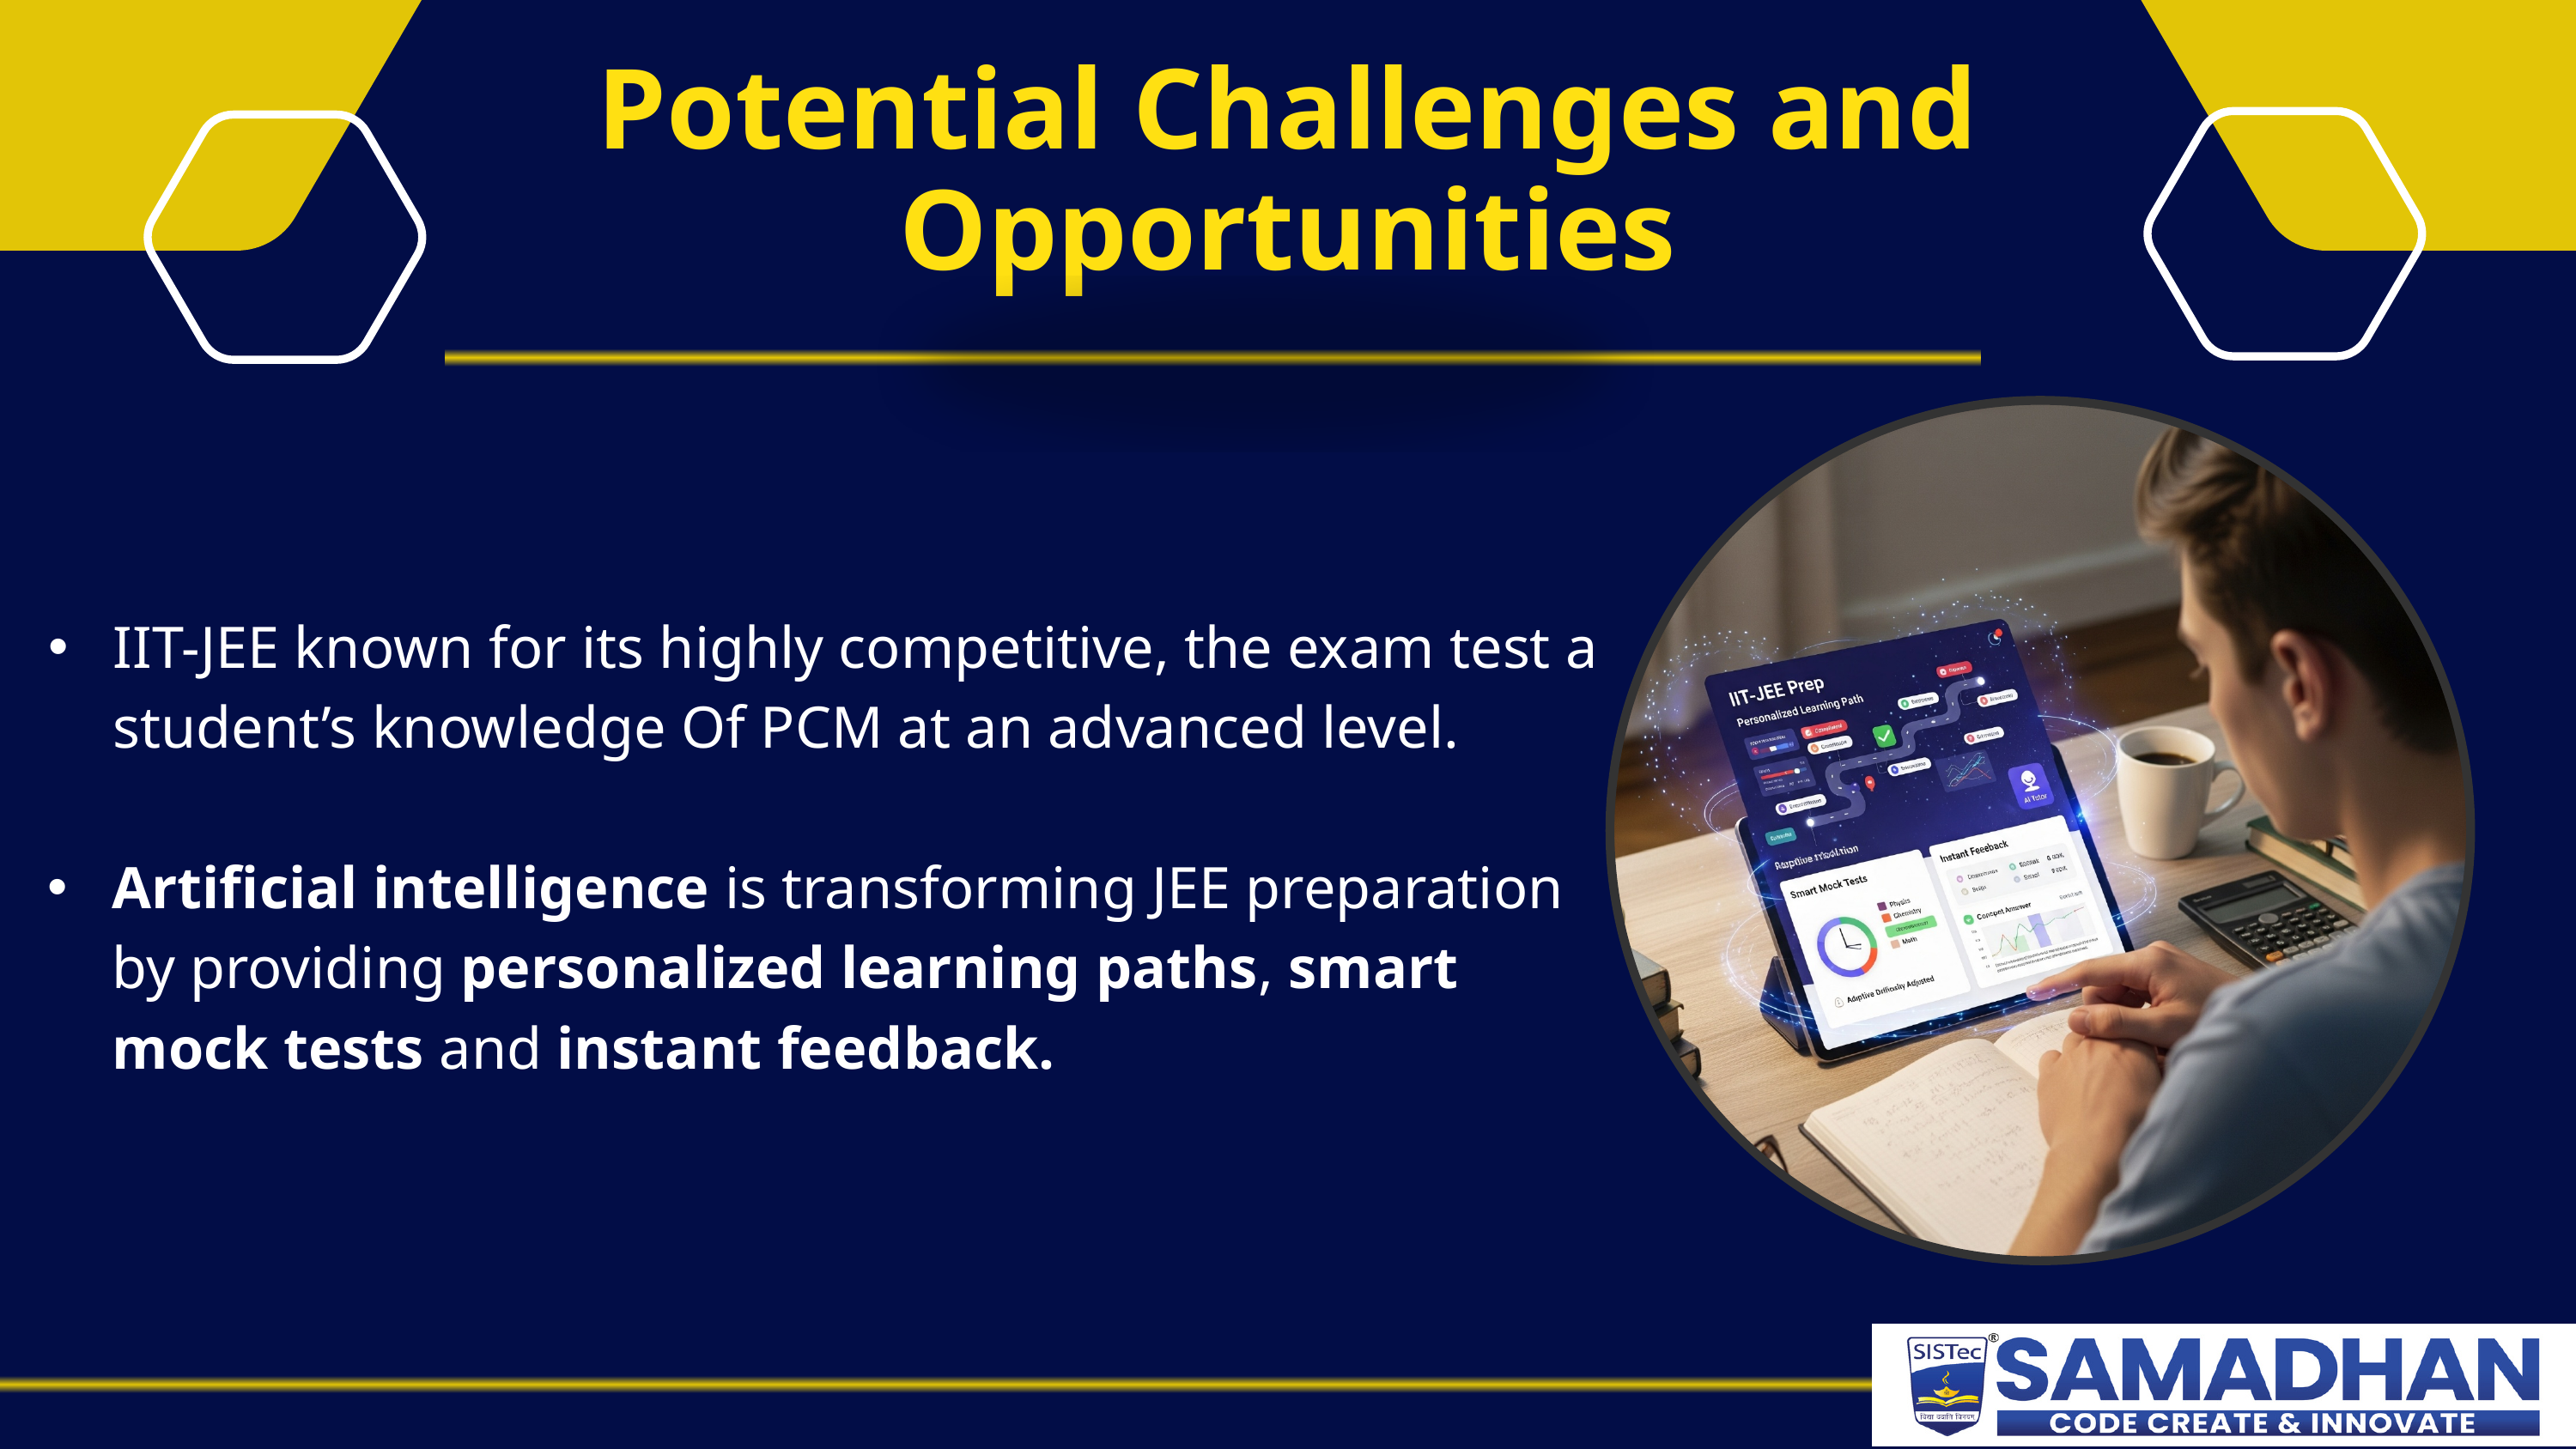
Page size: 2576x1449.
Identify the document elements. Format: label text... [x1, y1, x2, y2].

text_box Potential Challenges and Opportunities [1228, 48, 2088, 293]
text_box [1872, 1324, 2576, 1446]
text_box IIT-JEE known for its highly competitive, the exam test a student’s knowledge Of PCM at an advanced level. Artificial intelligence is transforming JEE preparation by providing personalized learning paths, smart mock tests and instant feedback. [1303, 599, 1601, 1081]
text_box IIT-JEE known for its highly competitive, the exam test a student’s knowledge Of PCM at an advanced level. Artificial intelligence is transforming JEE preparation by providing personalized learning paths, smart mock tests and instant feedback. [0, 599, 1199, 1081]
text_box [2115, 0, 2576, 252]
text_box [142, 114, 428, 361]
text_box Potential Challenges and Opportunities [488, 48, 1199, 293]
picture [1609, 400, 2471, 1261]
text_box IIT-JEE known for its highly competitive, the exam test a student’s knowledge Of PCM at an advanced level. Artificial intelligence is transforming JEE preparation by providing personalized learning paths, smart mock tests and instant feedback. [1228, 599, 1275, 1081]
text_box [0, 0, 448, 252]
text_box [1279, 96, 1297, 1449]
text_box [2142, 111, 2428, 357]
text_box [1204, 0, 1222, 1125]
